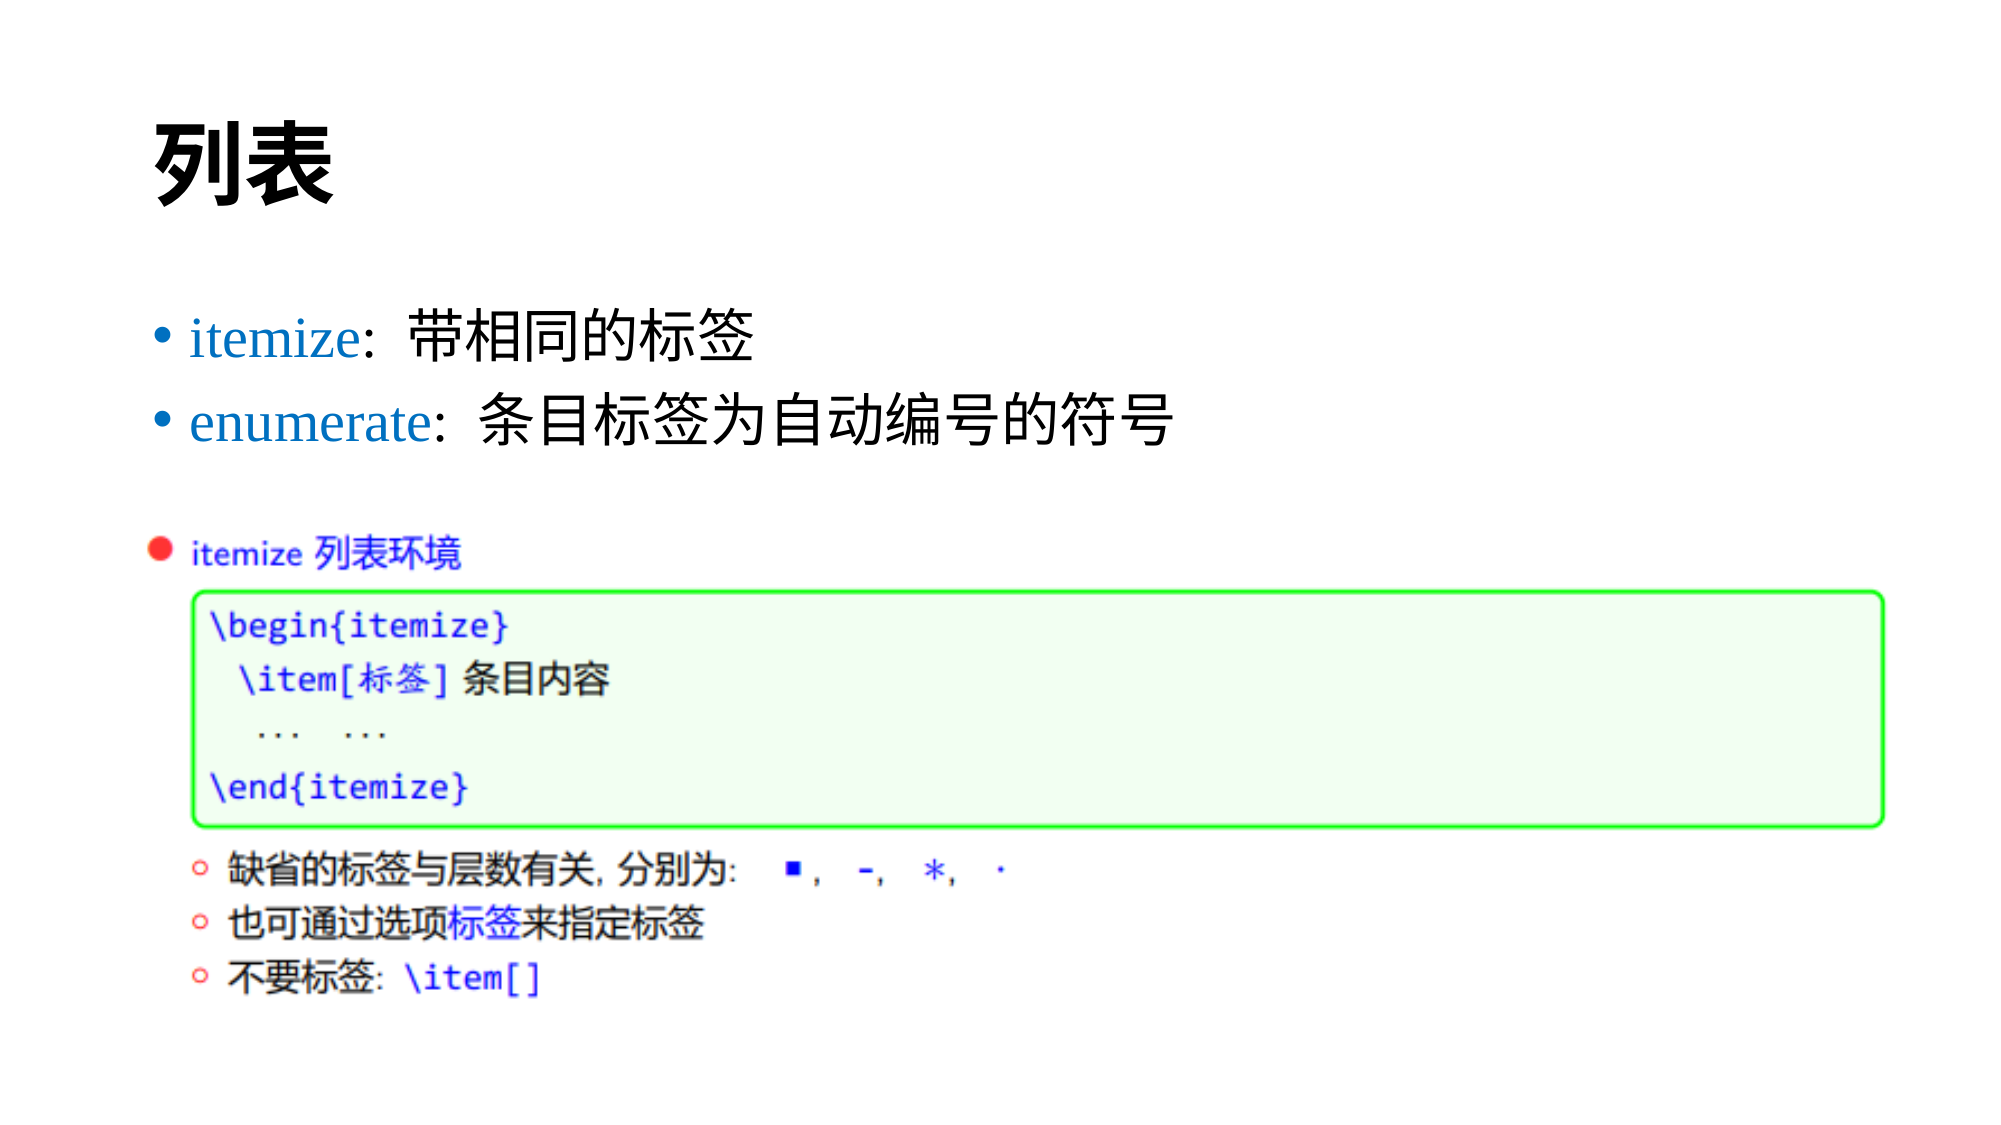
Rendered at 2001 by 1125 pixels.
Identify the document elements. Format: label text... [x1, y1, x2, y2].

title 列表 [137, 59, 1863, 278]
list itemize: 带相同的标签 enumerate: 条目标签为自动编号的符号 [137, 299, 1863, 521]
picture [137, 521, 1919, 1019]
